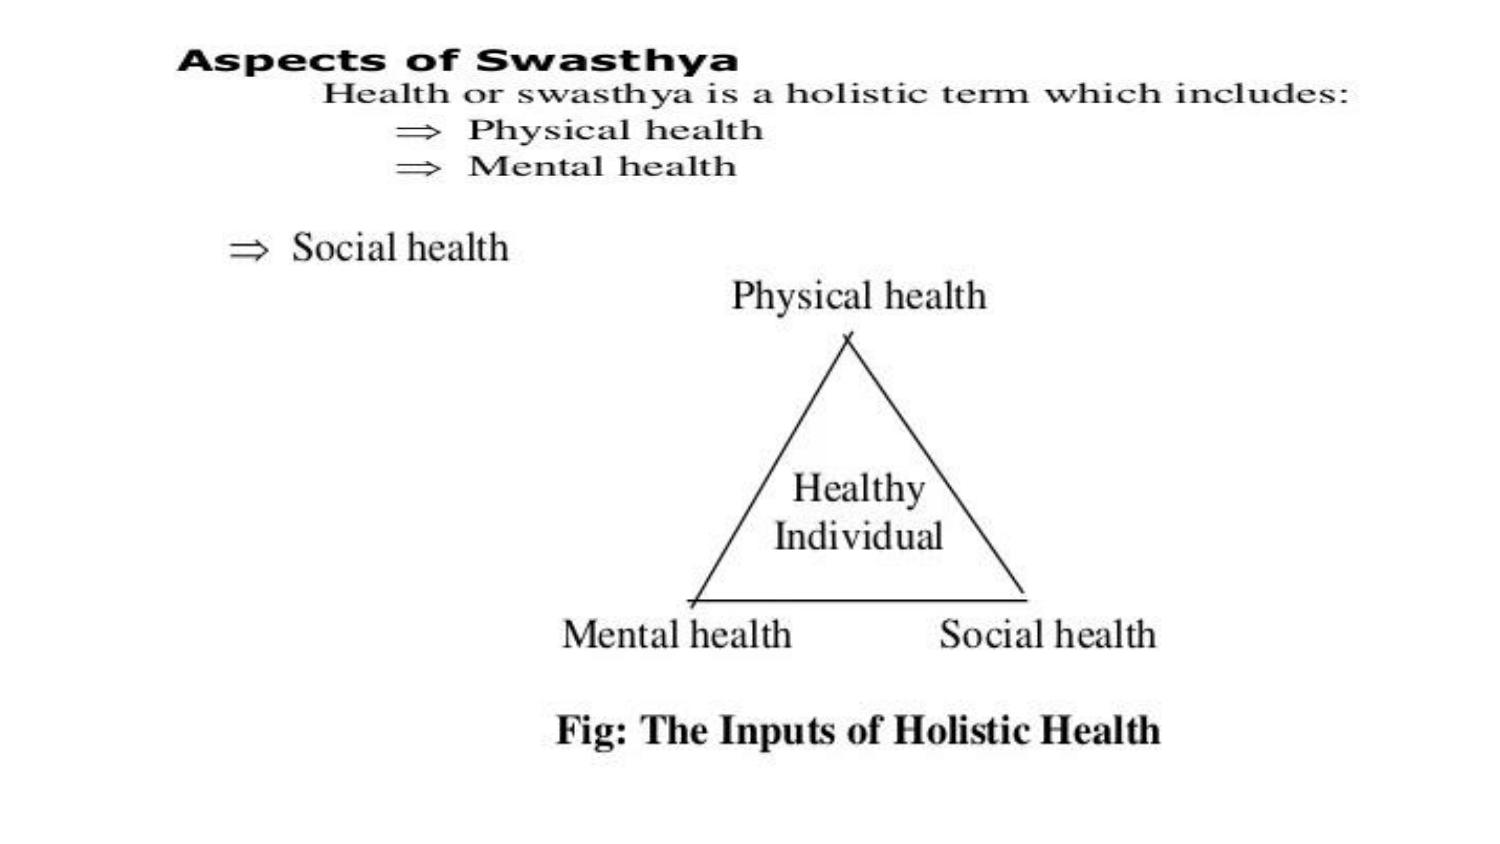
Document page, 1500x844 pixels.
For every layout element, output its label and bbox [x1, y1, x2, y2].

picture [125, 39, 1450, 779]
